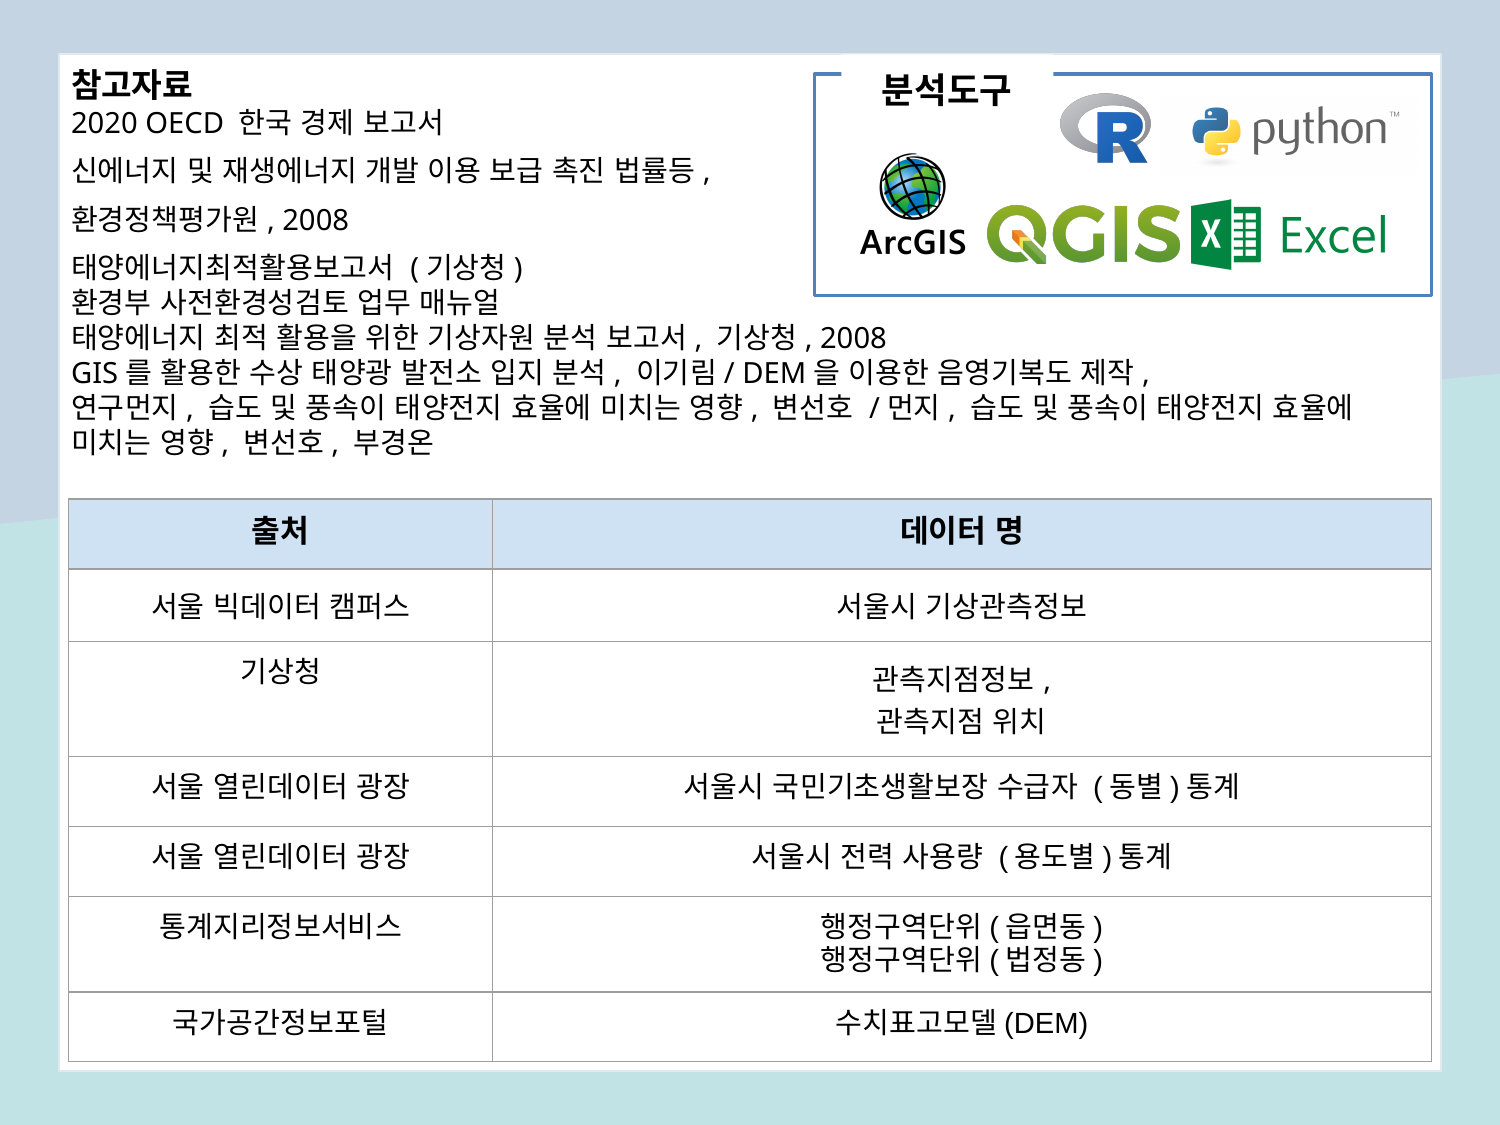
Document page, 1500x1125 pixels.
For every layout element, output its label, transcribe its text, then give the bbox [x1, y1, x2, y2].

table_cell 기상청 [69, 642, 492, 756]
table_cell 국가공간정보포털 [69, 993, 492, 1061]
picture [1157, 92, 1419, 182]
text_box 참고자료 2020 OECD 한국 경제 보고서 신에너지 및 재생에너지 개발 이용 보급 촉진 법률등, 환경정책평가원, 2008 태양에너지최적활용보고서 (기상청) 환경부 사전환경성검토 업무 매뉴얼 태양에너지 최적 활용을 위한 기상자원 분석 보고서, 기상청, 2008 GIS를 활용한 수상 태양광 발전소 입지 분석, 이기림/ DEM을 이용한 음영기복도 제작, 연구먼지, 습도 및 풍속이 태양전지 효율에 미치는 영향, 변선호 /먼지, 습도 및 풍속이 태양전지 효율에 미치는 영향, 변선호, 부경온 [56, 56, 1419, 449]
table_cell 서울 열린데이터 광장 [69, 827, 492, 896]
table_cell 서울시 기상관측정보 [493, 570, 1431, 641]
table_cell 수치표고모델(DEM) [493, 993, 1431, 1061]
picture [853, 144, 973, 264]
table_header 데이터 명 [493, 500, 1431, 568]
table_cell 서울 열린데이터 광장 [69, 757, 492, 826]
text_box 분석도구 [841, 54, 1054, 125]
table_cell 서울시 전력 사용량 (용도별)통계 [493, 827, 1431, 896]
picture [1191, 199, 1385, 270]
table_cell 통계지리정보서비스 [69, 897, 492, 991]
table_cell 서울 빅데이터 캠퍼스 [69, 570, 492, 641]
picture [986, 205, 1180, 264]
table_cell 관측지점정보, 관측지점 위치 [493, 642, 1431, 756]
table_header 출처 [69, 500, 492, 568]
table_cell 행정구역단위(읍면동) 행정구역단위(법정동) [493, 897, 1431, 991]
table_cell 서울시 국민기초생활보장 수급자 (동별)통계 [493, 757, 1431, 826]
picture [1060, 92, 1151, 164]
text_box [1419, 73, 1432, 296]
